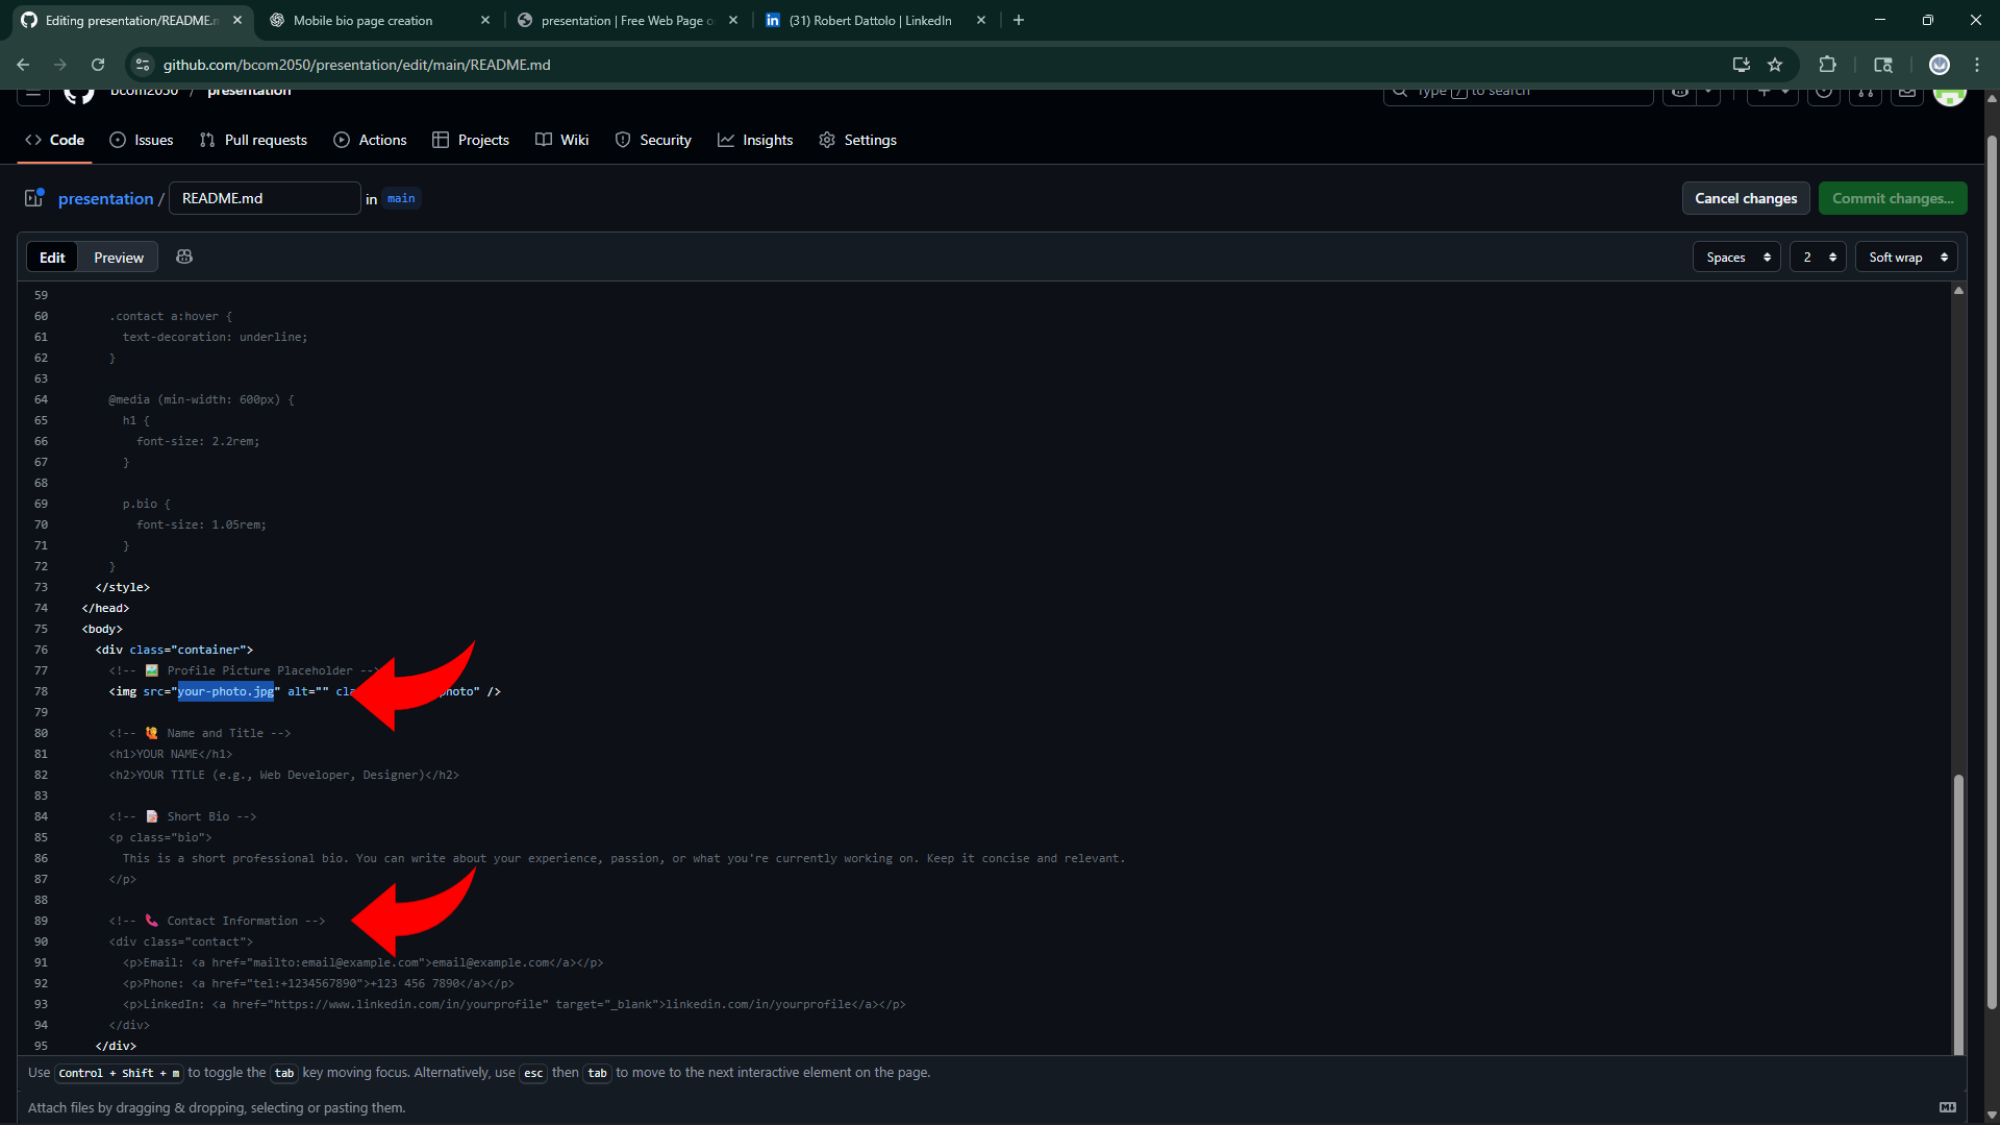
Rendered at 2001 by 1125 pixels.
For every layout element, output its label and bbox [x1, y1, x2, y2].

text_box [337, 611, 488, 988]
picture [0, 0, 2000, 1125]
